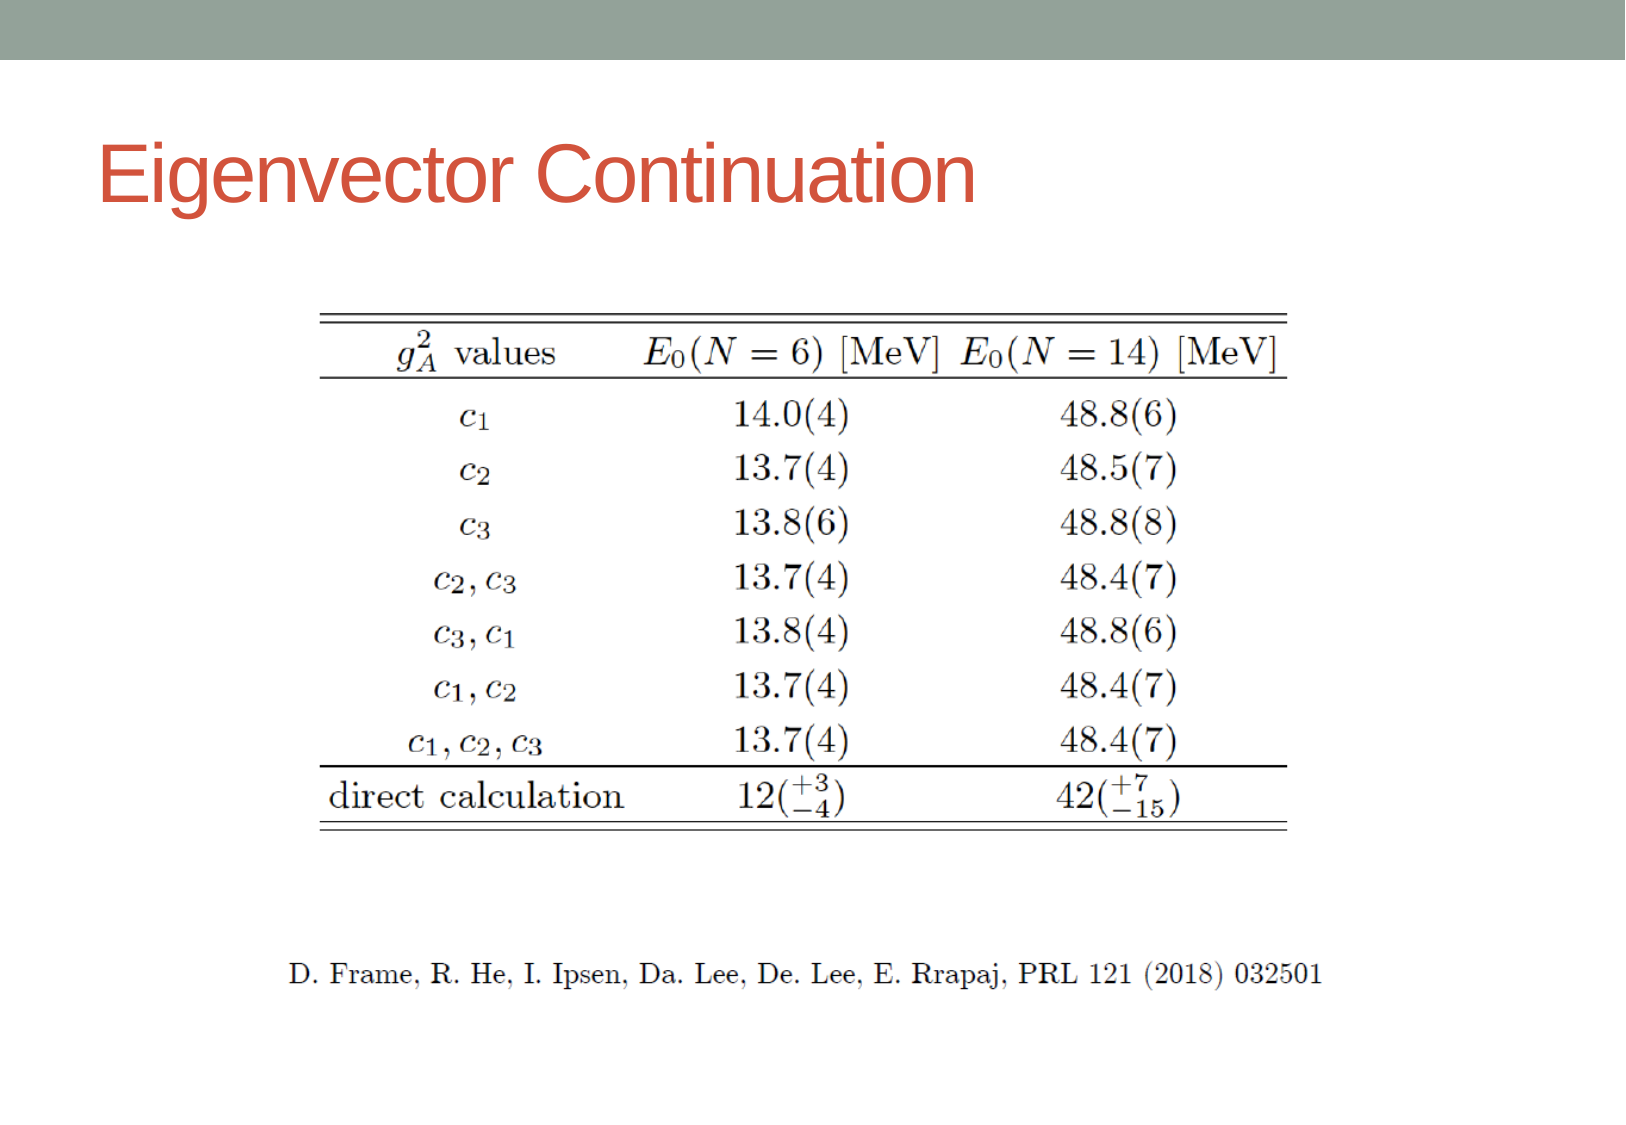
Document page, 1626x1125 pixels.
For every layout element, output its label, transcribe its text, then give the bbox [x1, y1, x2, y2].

title Eigenvector Continuation [81, 87, 1544, 250]
picture [277, 287, 1348, 1000]
